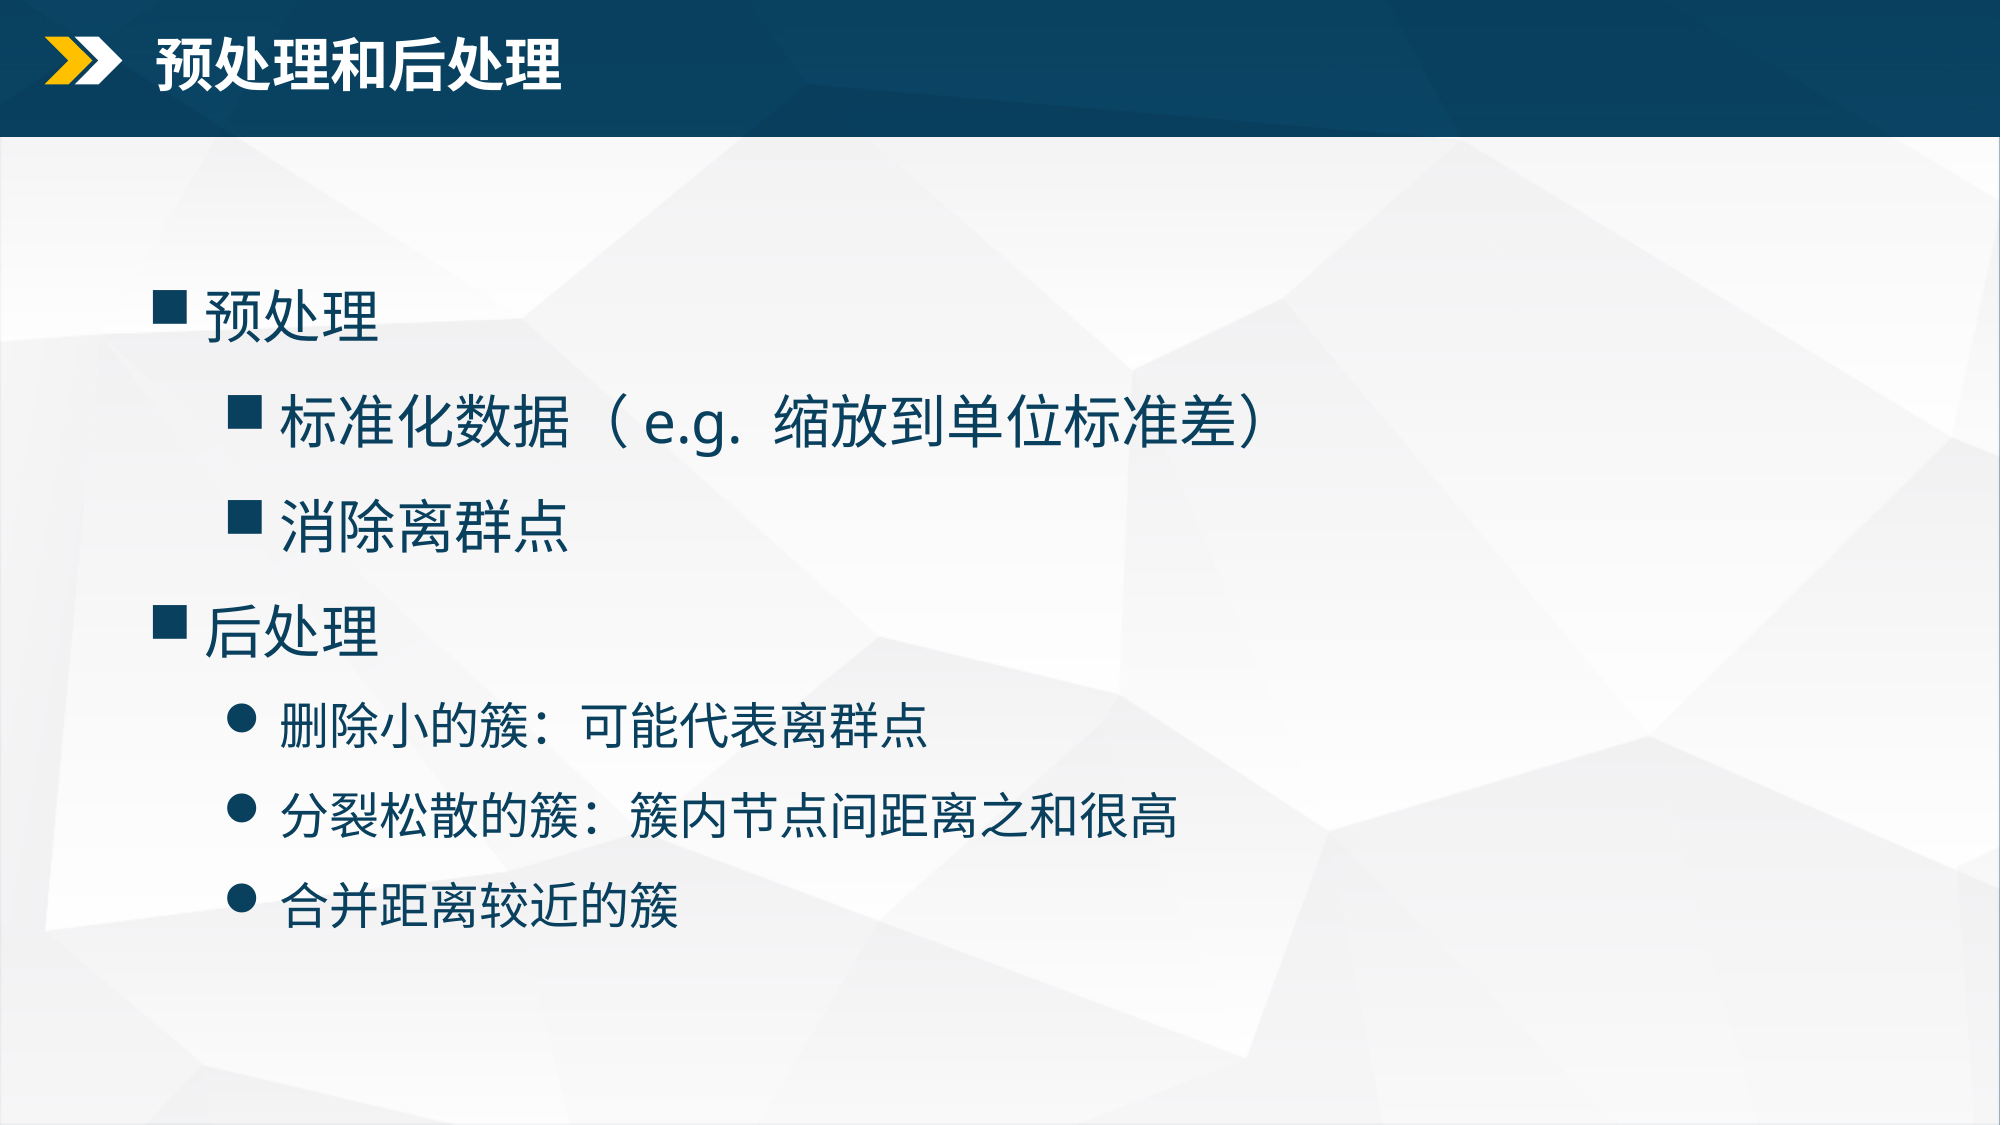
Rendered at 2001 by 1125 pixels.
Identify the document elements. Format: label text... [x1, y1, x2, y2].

picture [0, 0, 2000, 1125]
text_box 预处理 标准化数据（e.g. 缩放到单位标准差） 消除离群点 后处理 删除小的簇：可能代表离群点 分裂松散的簇：簇内节点间距离之和很高 合并距离较近的簇 [133, 237, 1312, 943]
list 预处理和后处理 [140, 28, 1027, 93]
